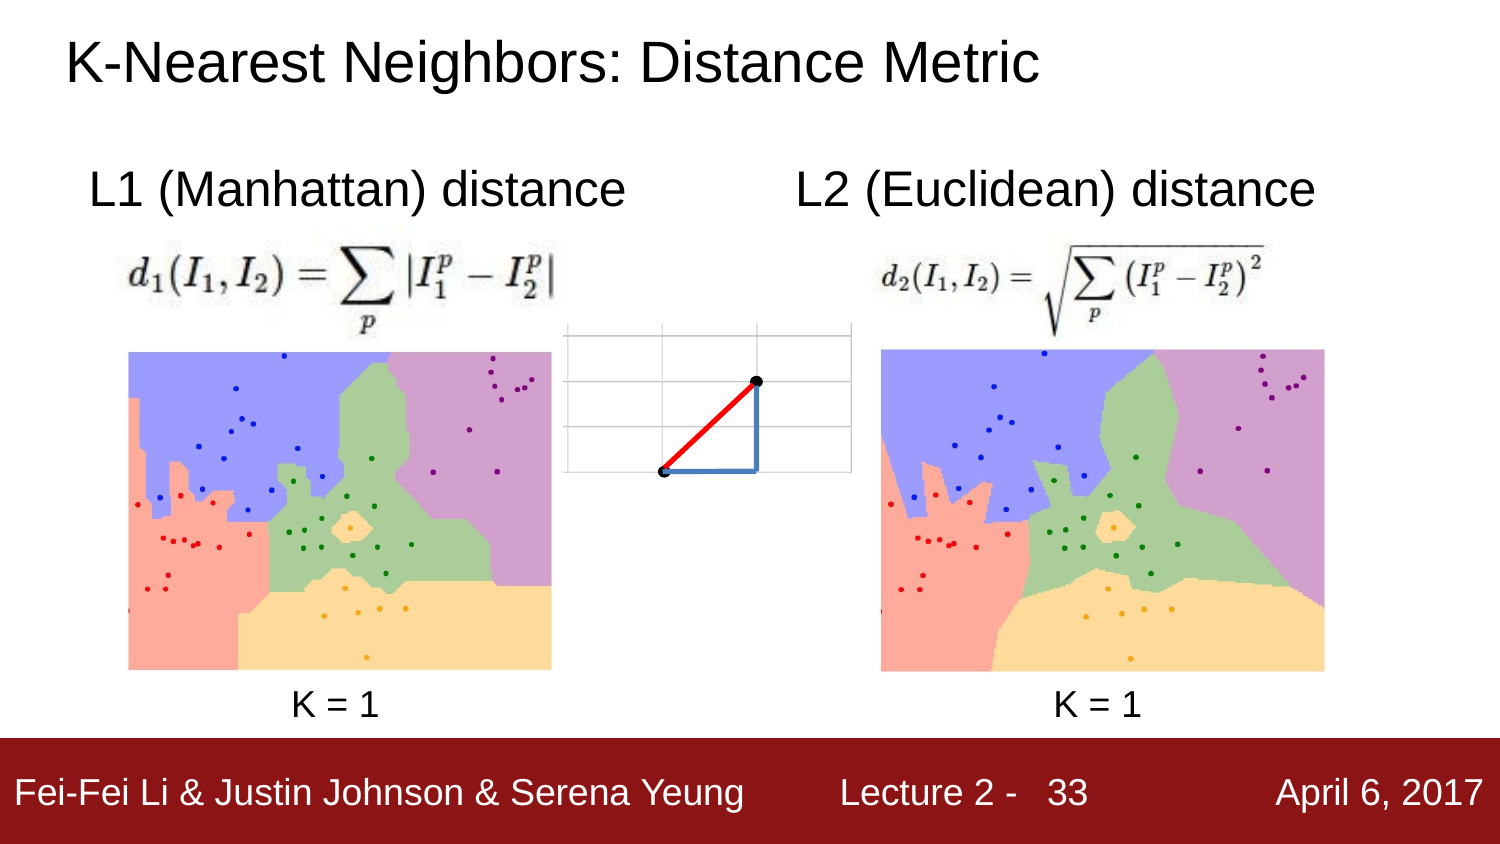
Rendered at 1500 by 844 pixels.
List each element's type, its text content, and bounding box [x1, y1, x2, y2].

footer April 6, 2017 [1273, 769, 1488, 844]
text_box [115, 224, 562, 672]
text_box Lecture 2 - [837, 769, 1021, 814]
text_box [562, 323, 872, 495]
slide_number Fei-Fei Li & Justin Johnson & Serena Yeung [11, 769, 753, 844]
text_box L1 (Manhattan) distance L2 (Euclidean) distance [86, 154, 1318, 217]
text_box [872, 229, 1327, 673]
text_box K = 1 [1051, 681, 1144, 726]
title K-Nearest Neighbors: Distance Metric [63, 22, 1045, 166]
slide_number 33 [1040, 769, 1096, 844]
text_box K = 1 [288, 681, 382, 726]
